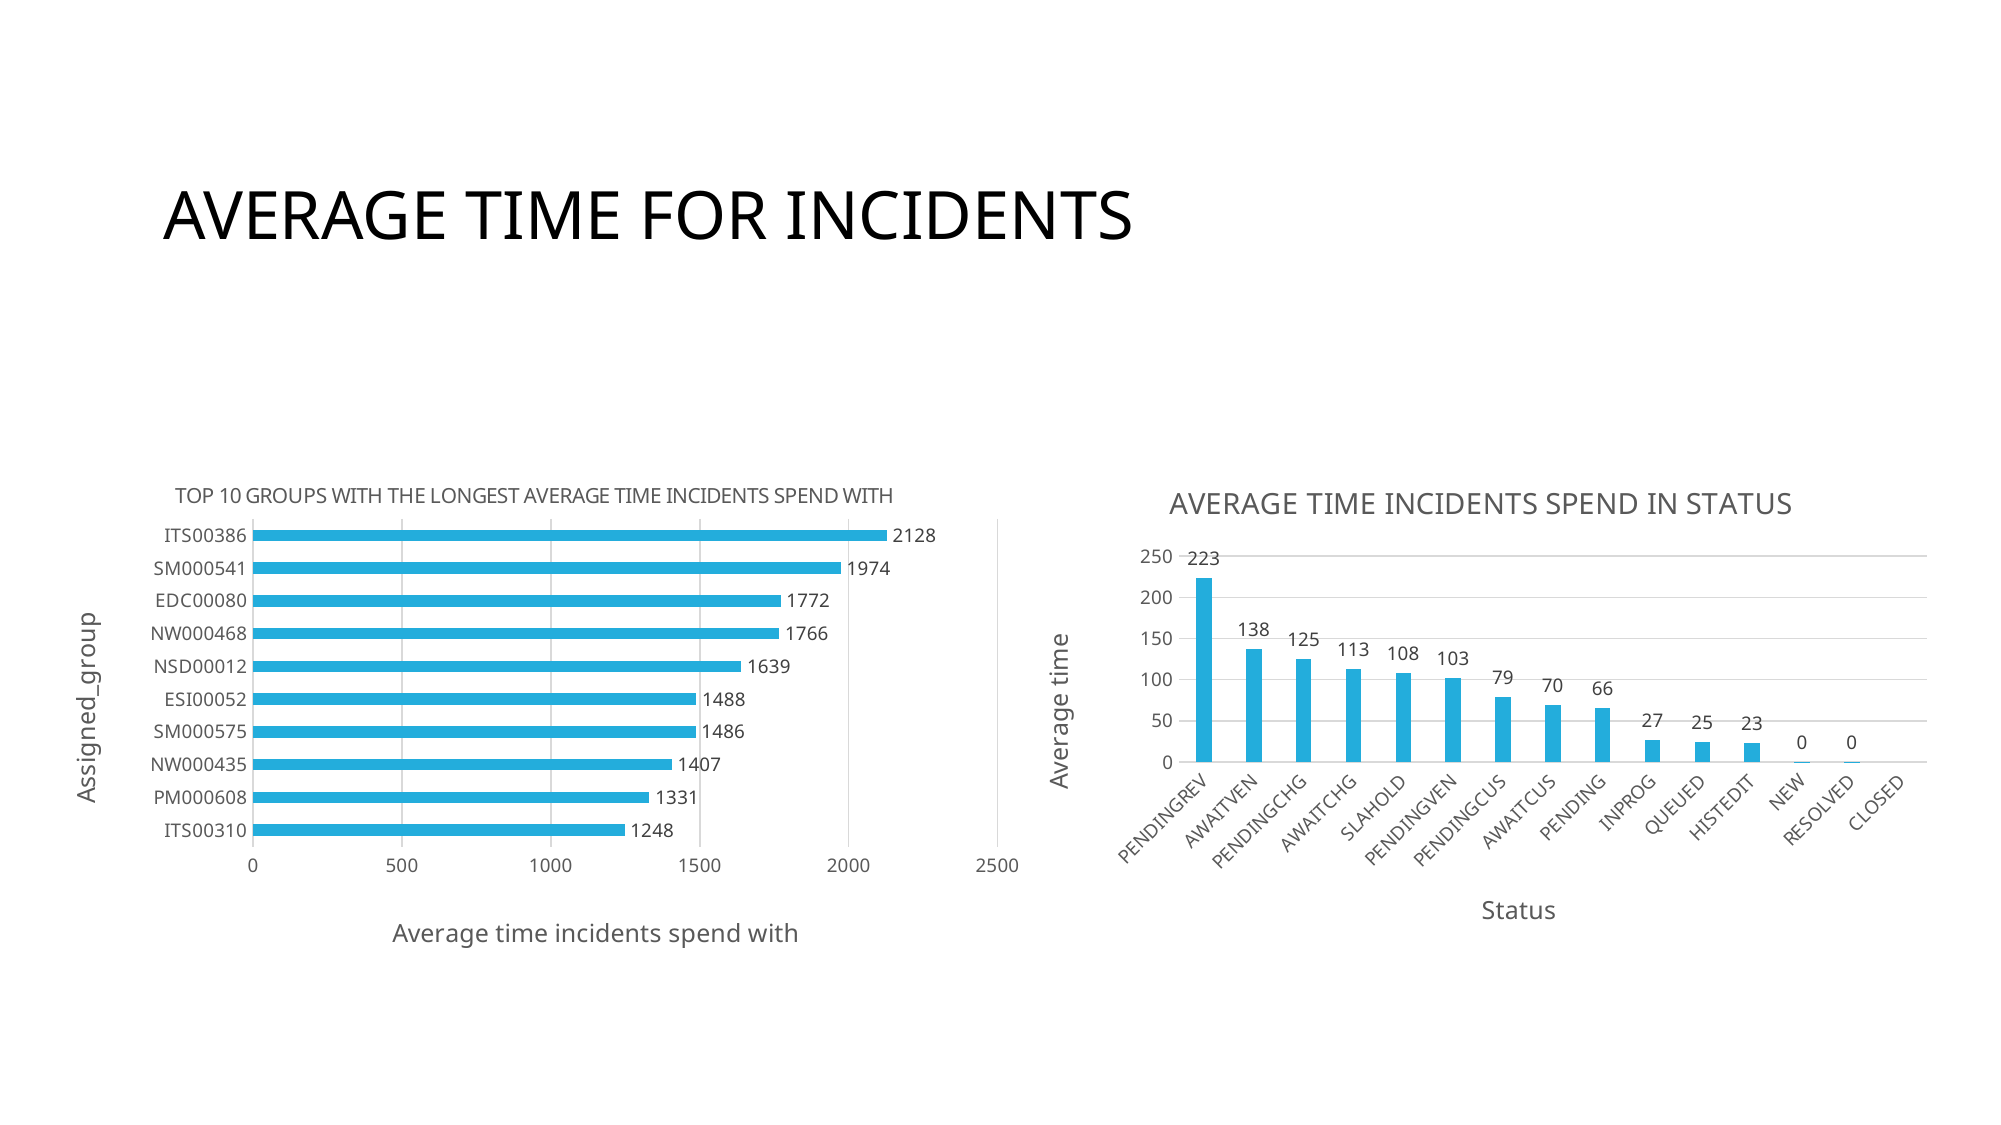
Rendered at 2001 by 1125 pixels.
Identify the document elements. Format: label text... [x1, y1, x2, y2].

chart [54, 449, 1946, 964]
text_box AVERAGE TIME FOR INCIDENTS [148, 165, 1669, 260]
